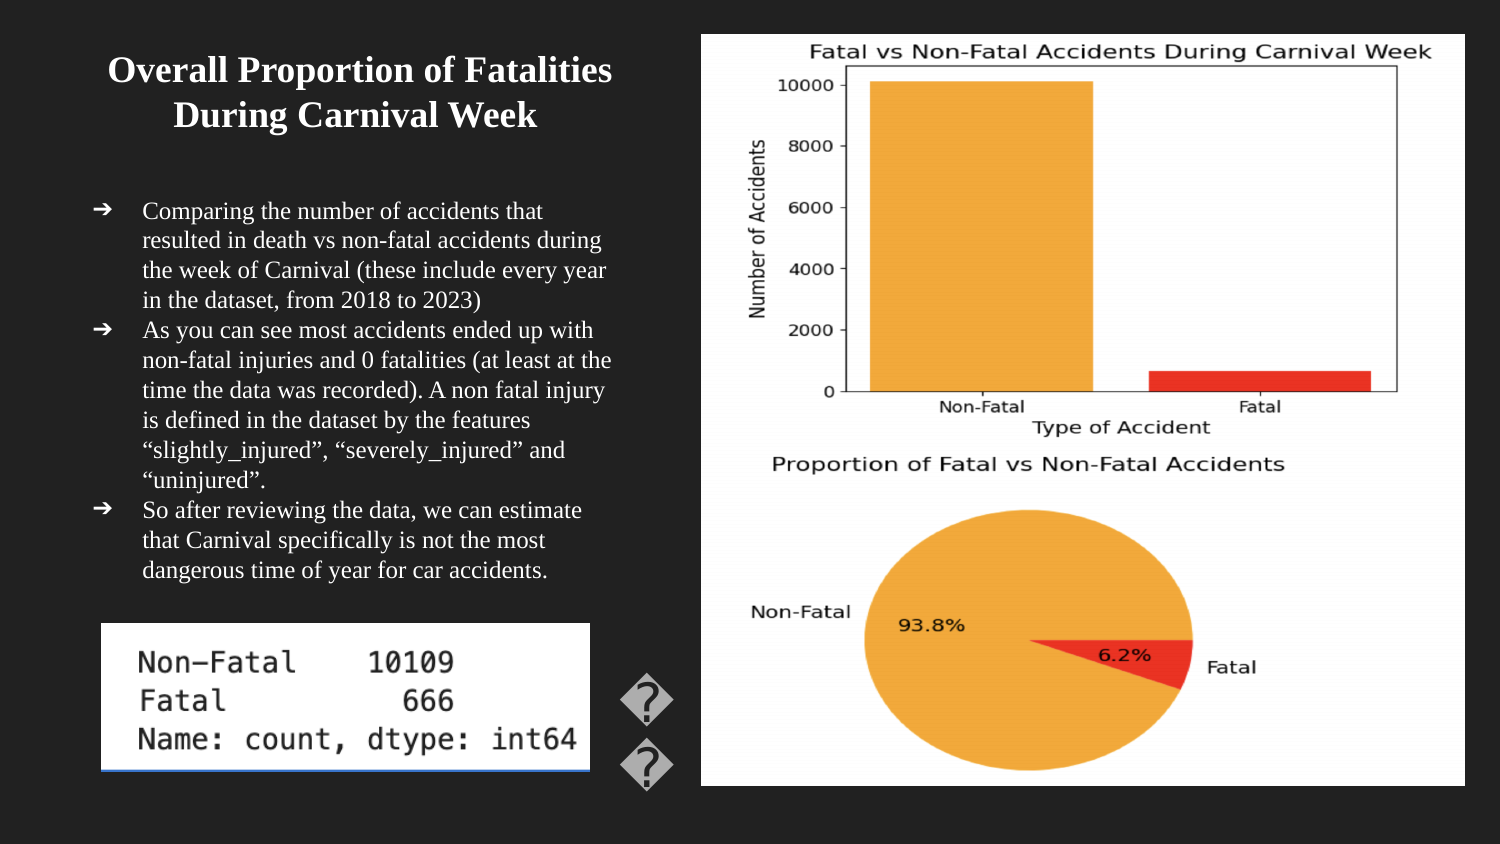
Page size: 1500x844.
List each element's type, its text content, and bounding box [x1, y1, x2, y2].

text_box Comparing the number of accidents that resulted in death vs non-fatal accidents during the week of Carnival (these include every year in the dataset, from 2018 to 2023) As you can see most accidents ended up with non-fatal injuries and 0 fatalities (at least at the time the data was recorded). A non fatal injury is defined in the dataset by the features “slightly_injured”, “severely_injured” and “uninjured”. So after reviewing the data, we can estimate that Carnival specifically is not the most dangerous time of year for car accidents. [52, 179, 639, 595]
text_box Overall Proportion of Fatalities During Carnival Week [87, 30, 633, 174]
picture [100, 623, 590, 772]
picture [701, 34, 1465, 787]
text_box 😈 [604, 653, 671, 719]
